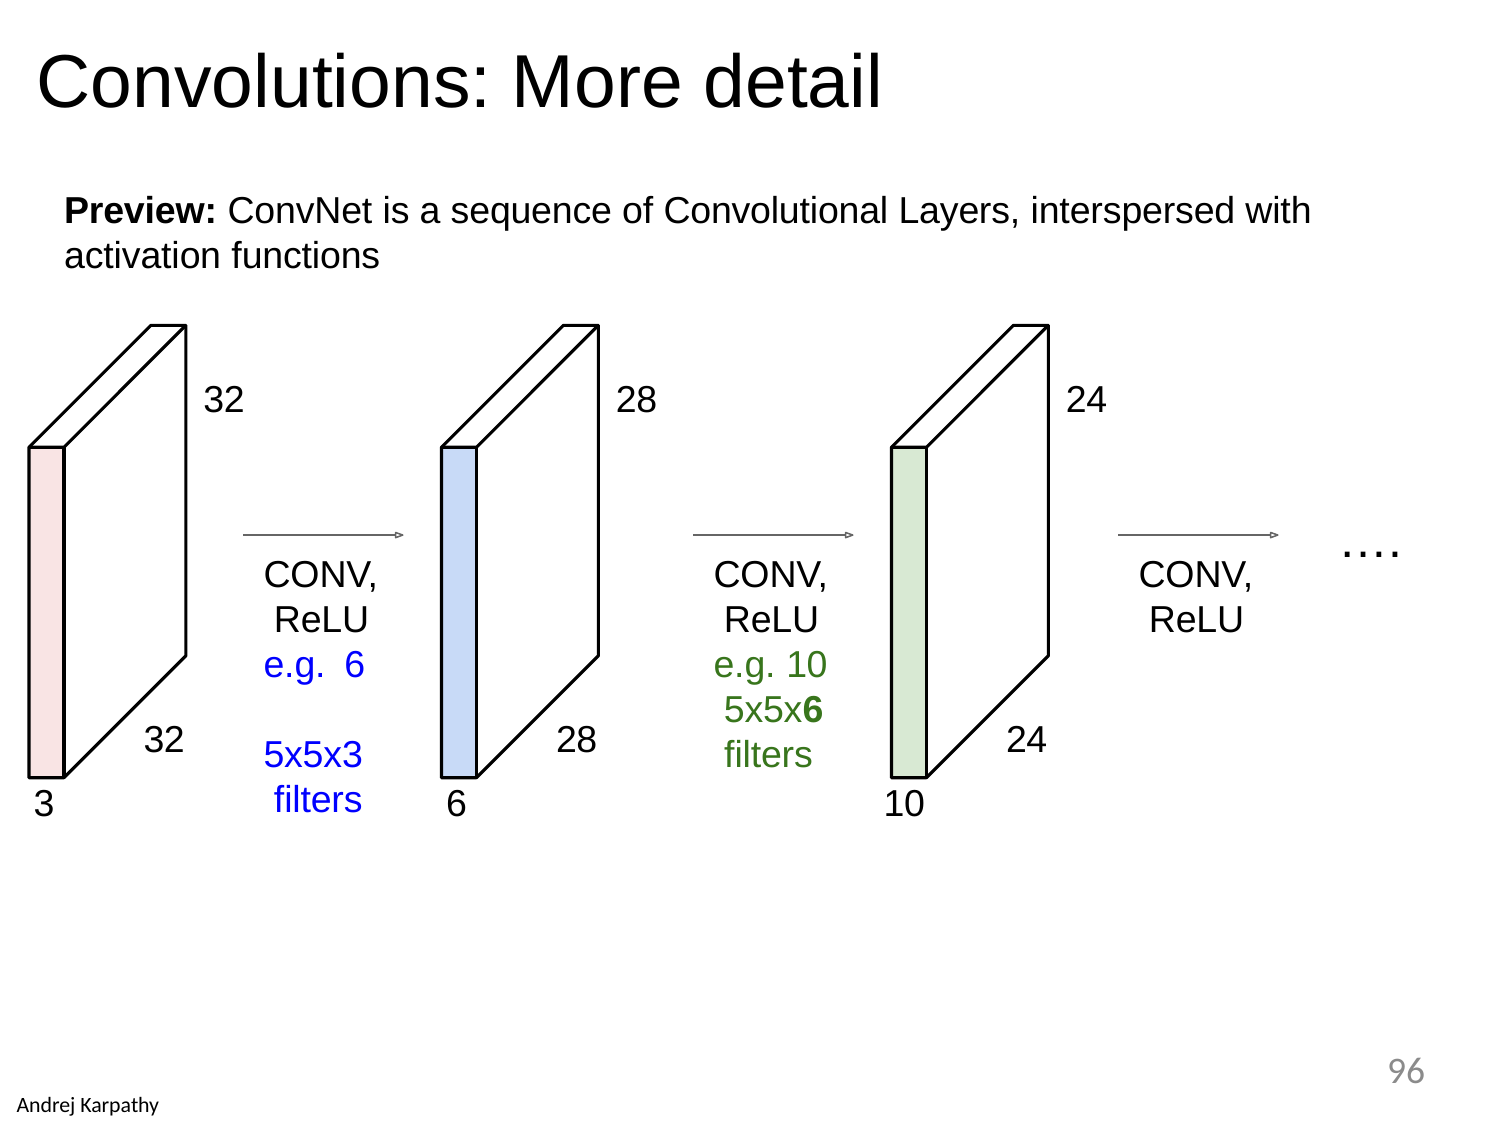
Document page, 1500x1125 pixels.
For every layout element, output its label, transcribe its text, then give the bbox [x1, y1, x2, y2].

text_box 24 [1063, 375, 1110, 421]
text_box 6 [444, 779, 470, 825]
text_box [845, 532, 853, 538]
text_box 32 [141, 715, 188, 761]
text_box [927, 326, 1049, 778]
text_box [892, 325, 1047, 446]
text_box 32 [201, 375, 248, 421]
text_box [395, 532, 403, 538]
text_box [441, 325, 599, 448]
text_box 28 [553, 715, 600, 761]
text_box [64, 327, 186, 778]
title Preview: ConvNet is a sequence of Convolutional Layers, interspersed with activation functions [36, 173, 1463, 375]
text_box [32, 325, 184, 444]
text_box CONV, ReLU e.g. 10 5x5x6 filters [711, 549, 835, 775]
text_box Convolutions: More detail [36, 32, 1463, 123]
slide_number 95 [1080, 1046, 1425, 1092]
text_box [891, 448, 926, 778]
text_box [441, 448, 476, 778]
text_box [28, 325, 186, 448]
text_box 28 [613, 375, 660, 421]
text_box 24 [1003, 715, 1050, 761]
text_box 10 [881, 779, 928, 825]
text_box [442, 325, 597, 446]
text_box 3 [31, 779, 57, 825]
text_box [891, 325, 1049, 448]
text_box Andrej Karpathy [1, 1083, 175, 1125]
text_box CONV, ReLU e.g. 6 5x5x3 filters [261, 549, 385, 820]
text_box CONV, ReLU [1136, 549, 1260, 640]
text_box [477, 326, 599, 778]
text_box [1270, 532, 1278, 538]
text_box [28, 448, 63, 778]
text_box …. [1336, 506, 1404, 568]
